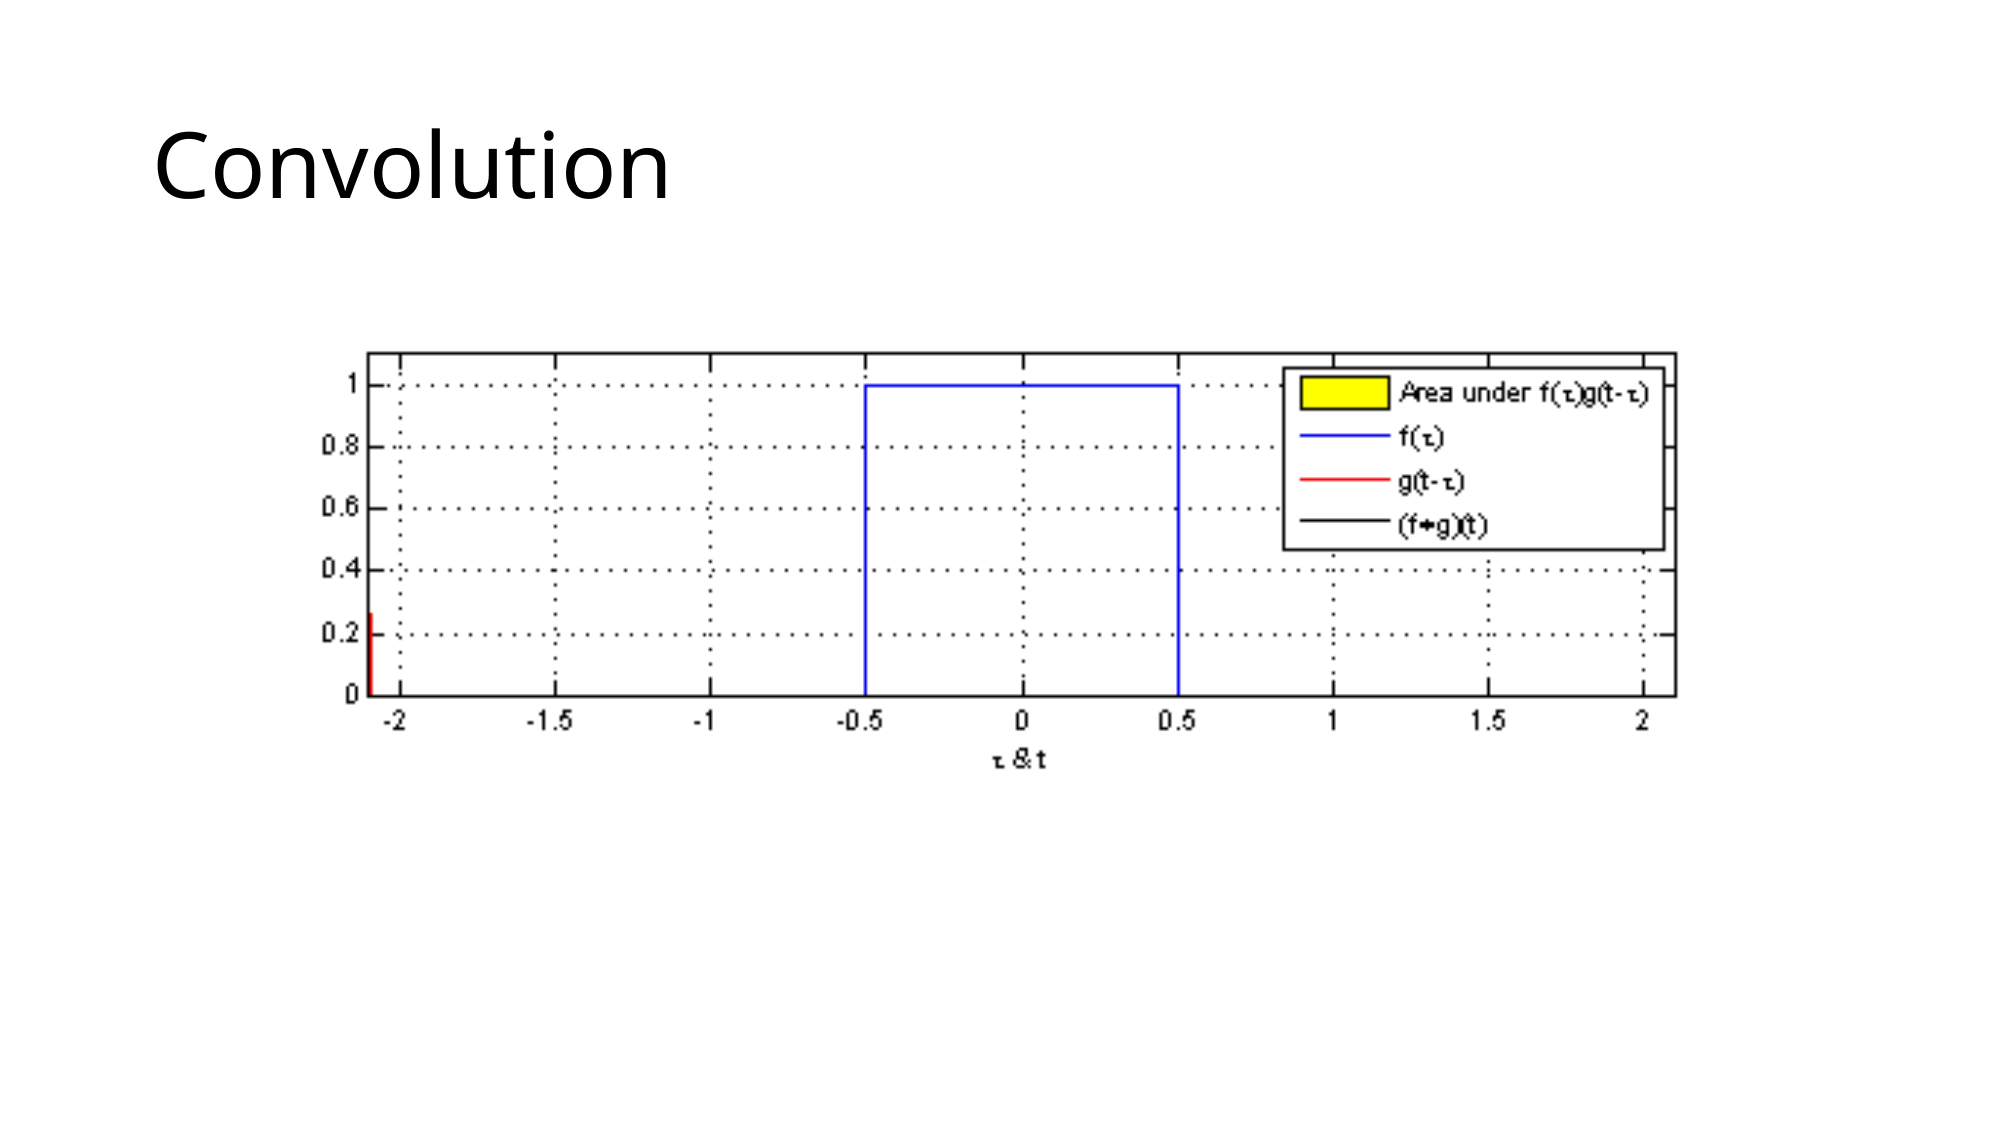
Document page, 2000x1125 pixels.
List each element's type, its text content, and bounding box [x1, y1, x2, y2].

picture [315, 347, 1684, 778]
title Convolution [137, 59, 1862, 278]
